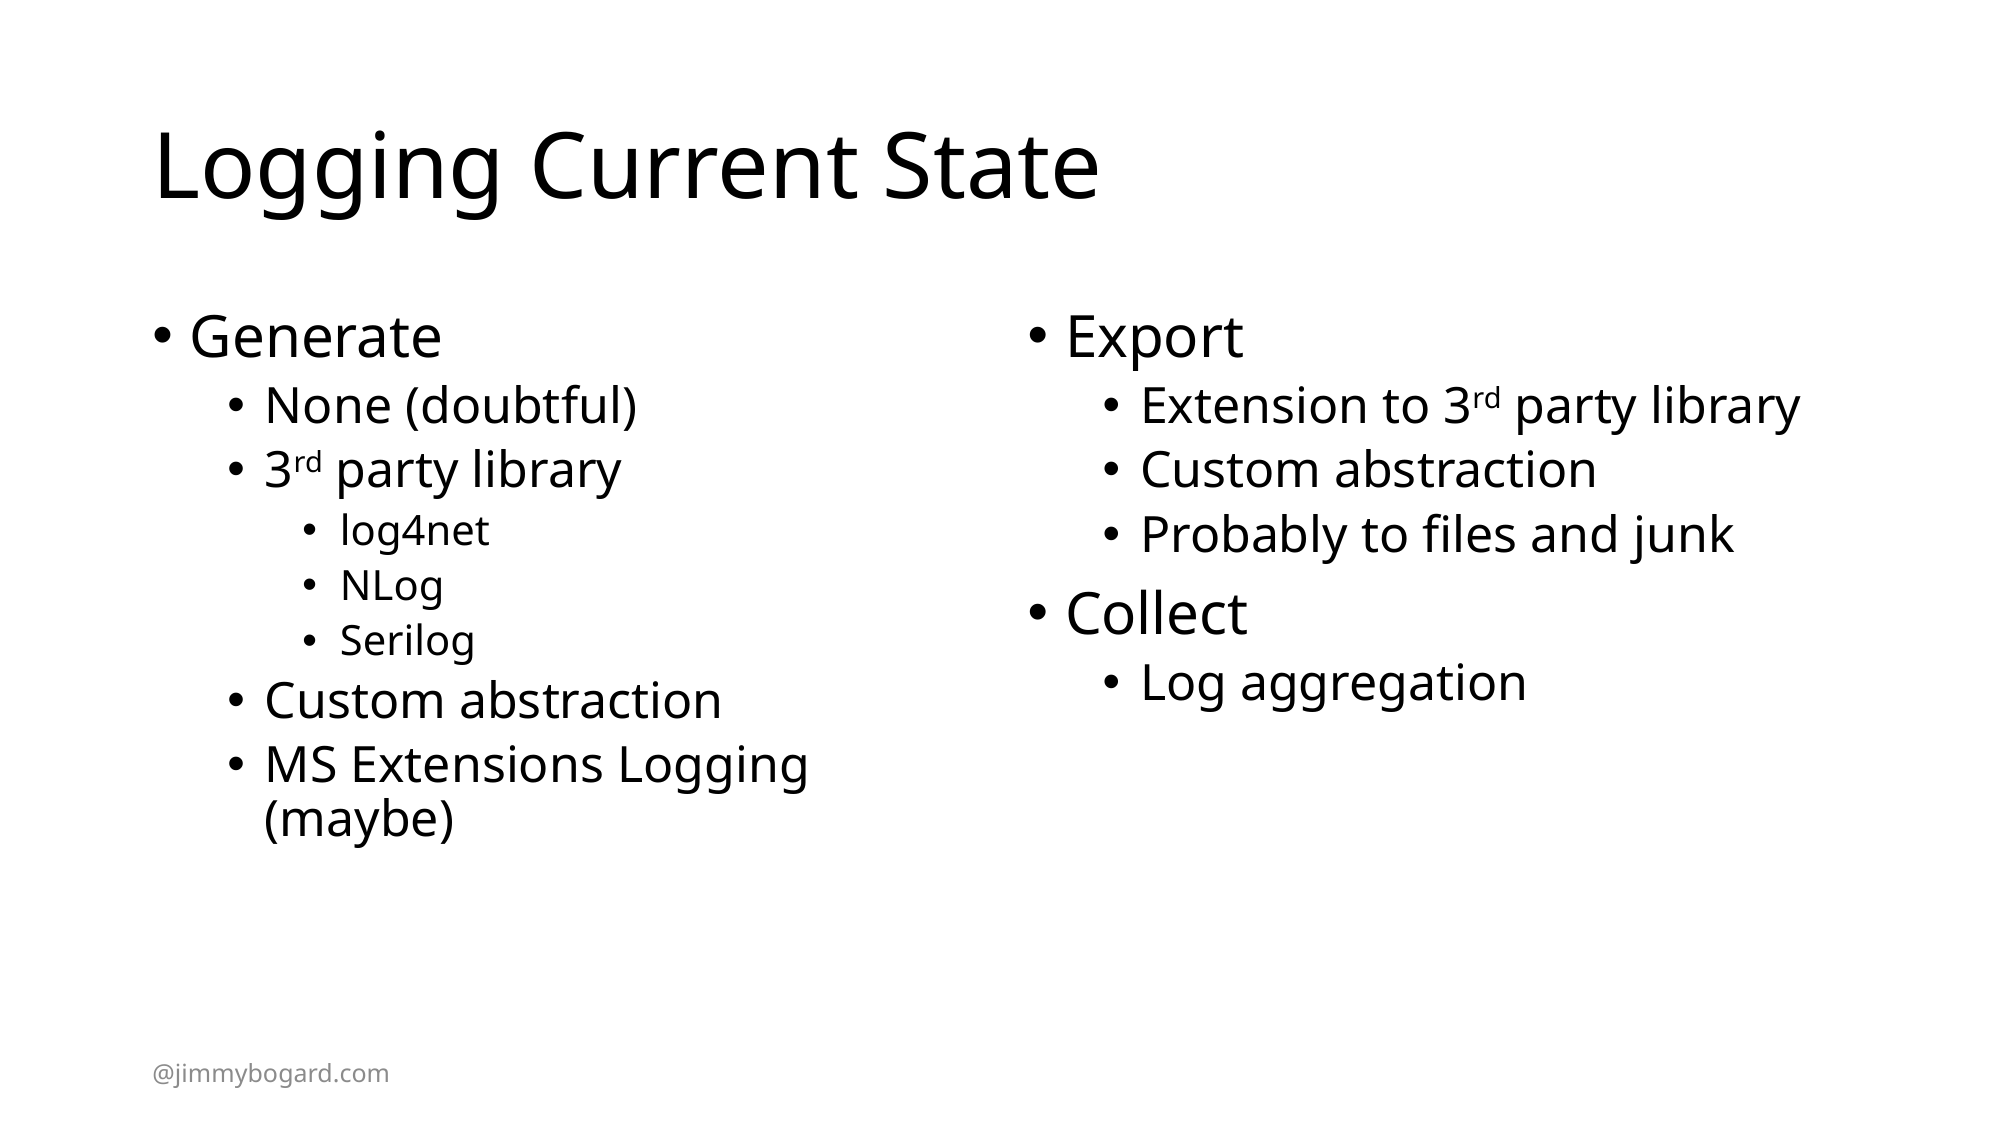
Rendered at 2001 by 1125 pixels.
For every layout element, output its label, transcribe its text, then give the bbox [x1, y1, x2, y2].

list Export Extension to 3rd party library Custom abstraction Probably to files and junk Collect Log aggregation [1012, 299, 1863, 1014]
slide_number @jimmybogard.com [137, 1042, 588, 1103]
title Logging Current State [137, 59, 1863, 278]
list Generate None (doubtful) 3rd party library log4net NLog Serilog Custom abstraction MS Extensions Logging (maybe) [137, 299, 988, 1014]
